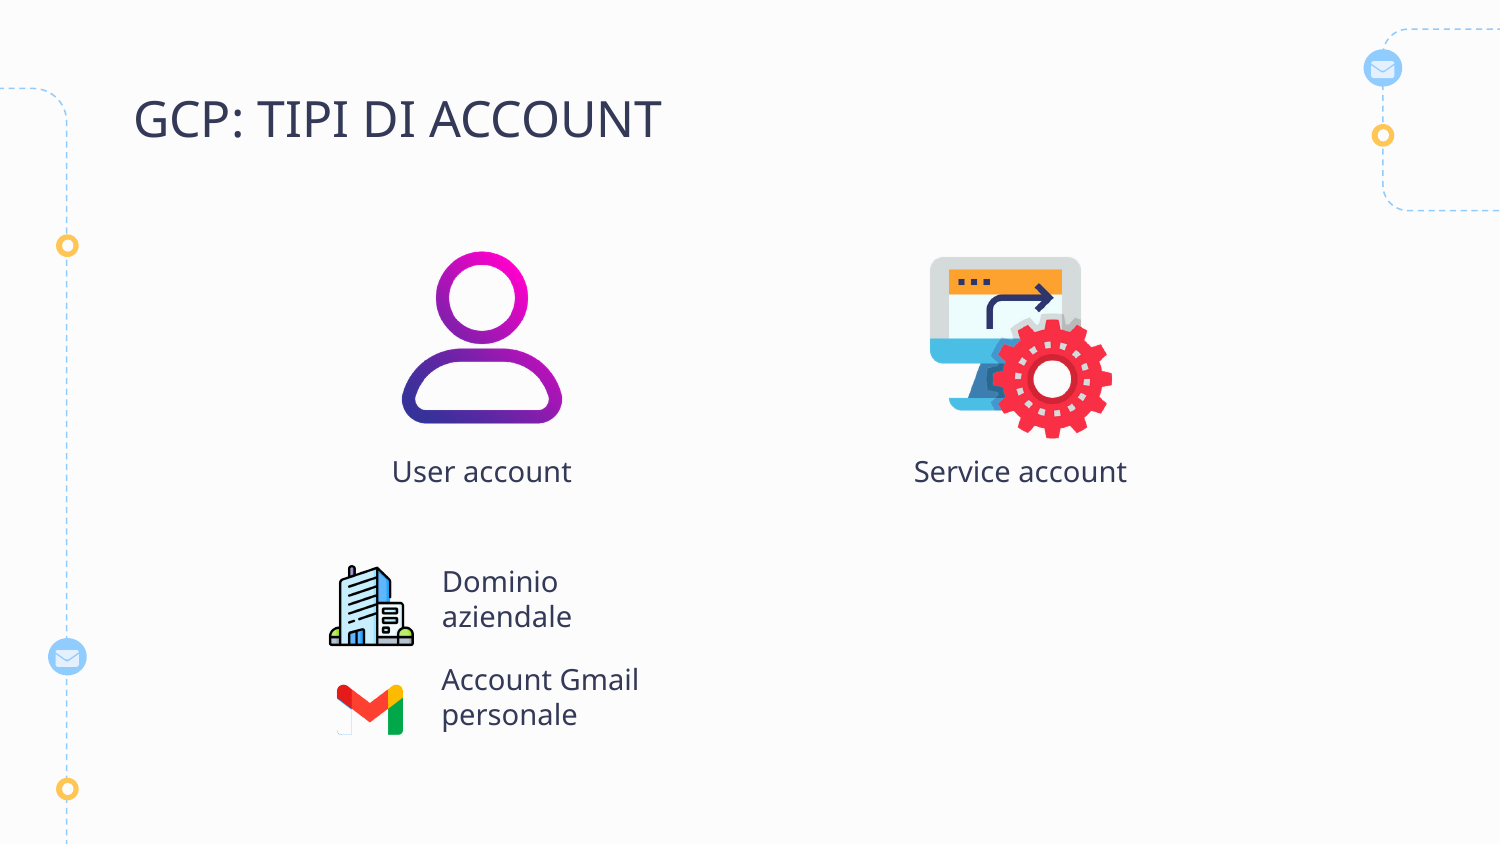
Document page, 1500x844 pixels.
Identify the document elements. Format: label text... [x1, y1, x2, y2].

text_box Service account [863, 441, 1178, 504]
text_box GCP: TIPI DI ACCOUNT [118, 72, 1382, 167]
picture [928, 252, 1113, 442]
picture [325, 563, 417, 649]
text_box Dominio aziendale [426, 586, 699, 649]
text_box Account Gmail personale [426, 683, 782, 747]
picture [335, 683, 404, 737]
text_box User account [325, 441, 639, 504]
picture [393, 245, 570, 435]
